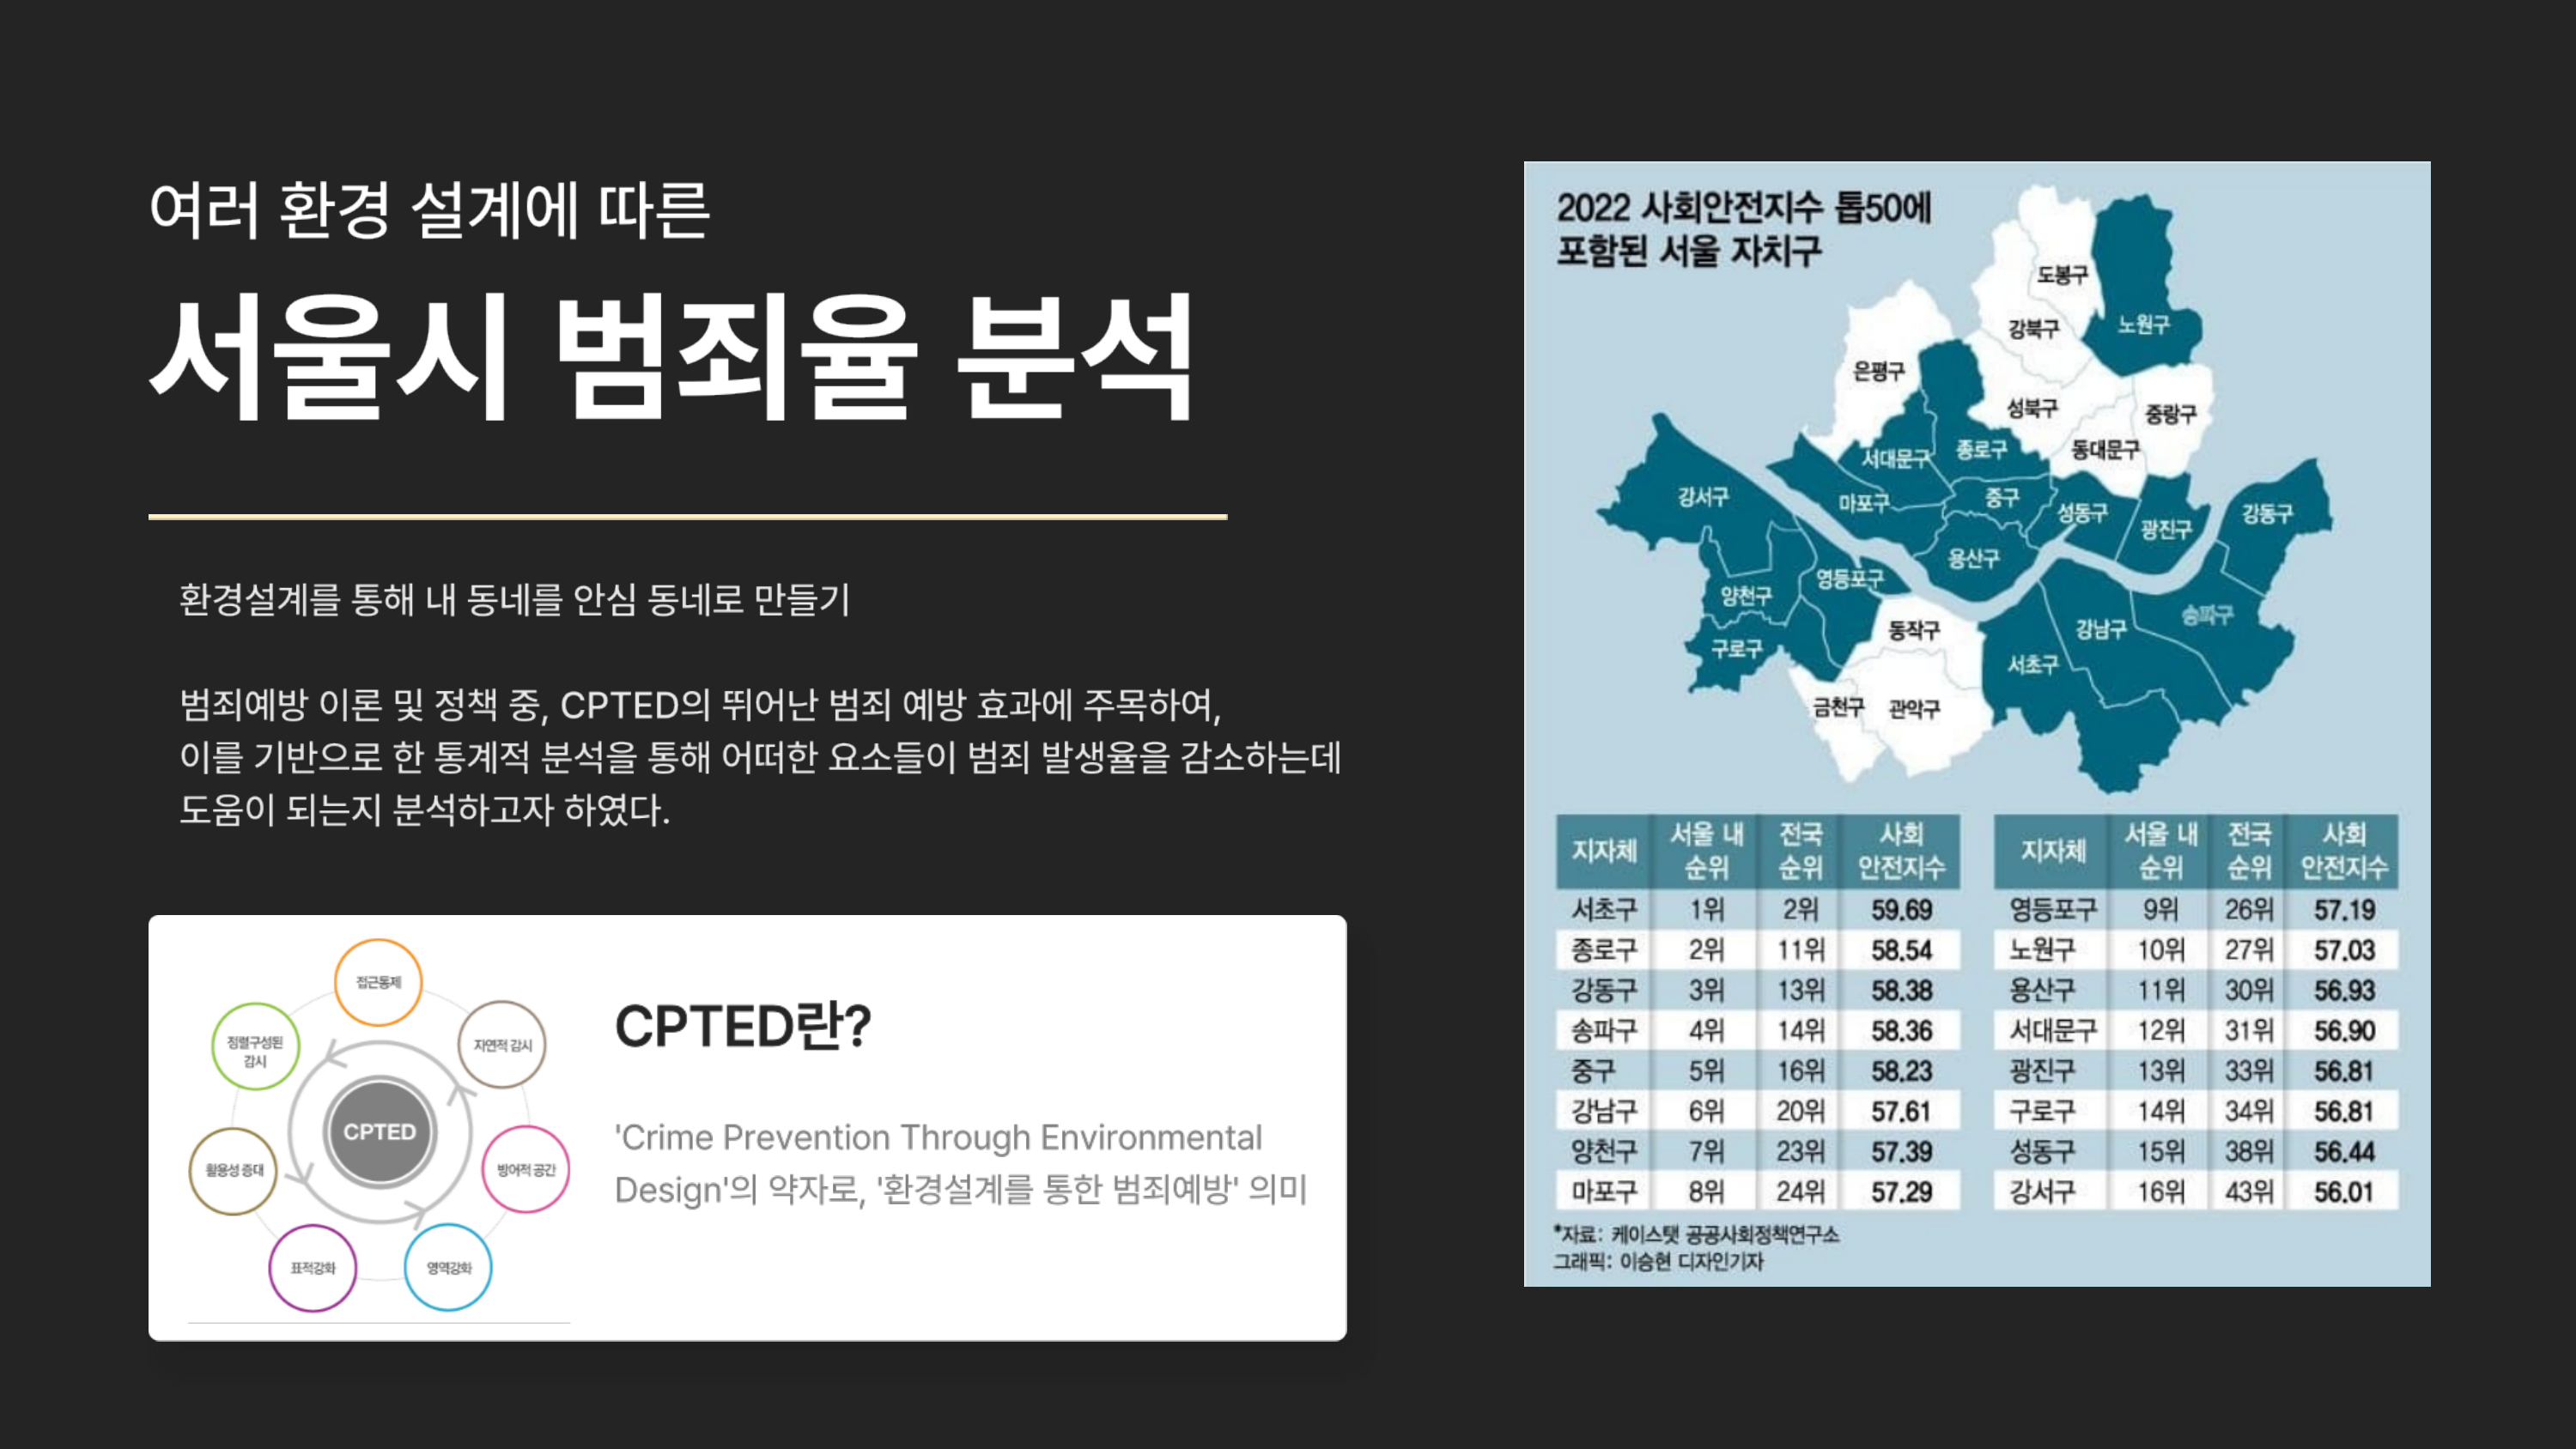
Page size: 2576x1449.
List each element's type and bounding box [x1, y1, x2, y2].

text_box [149, 915, 1347, 1342]
picture [0, 138, 1960, 1449]
text_box [1524, 161, 2431, 1287]
text_box [188, 927, 572, 1325]
